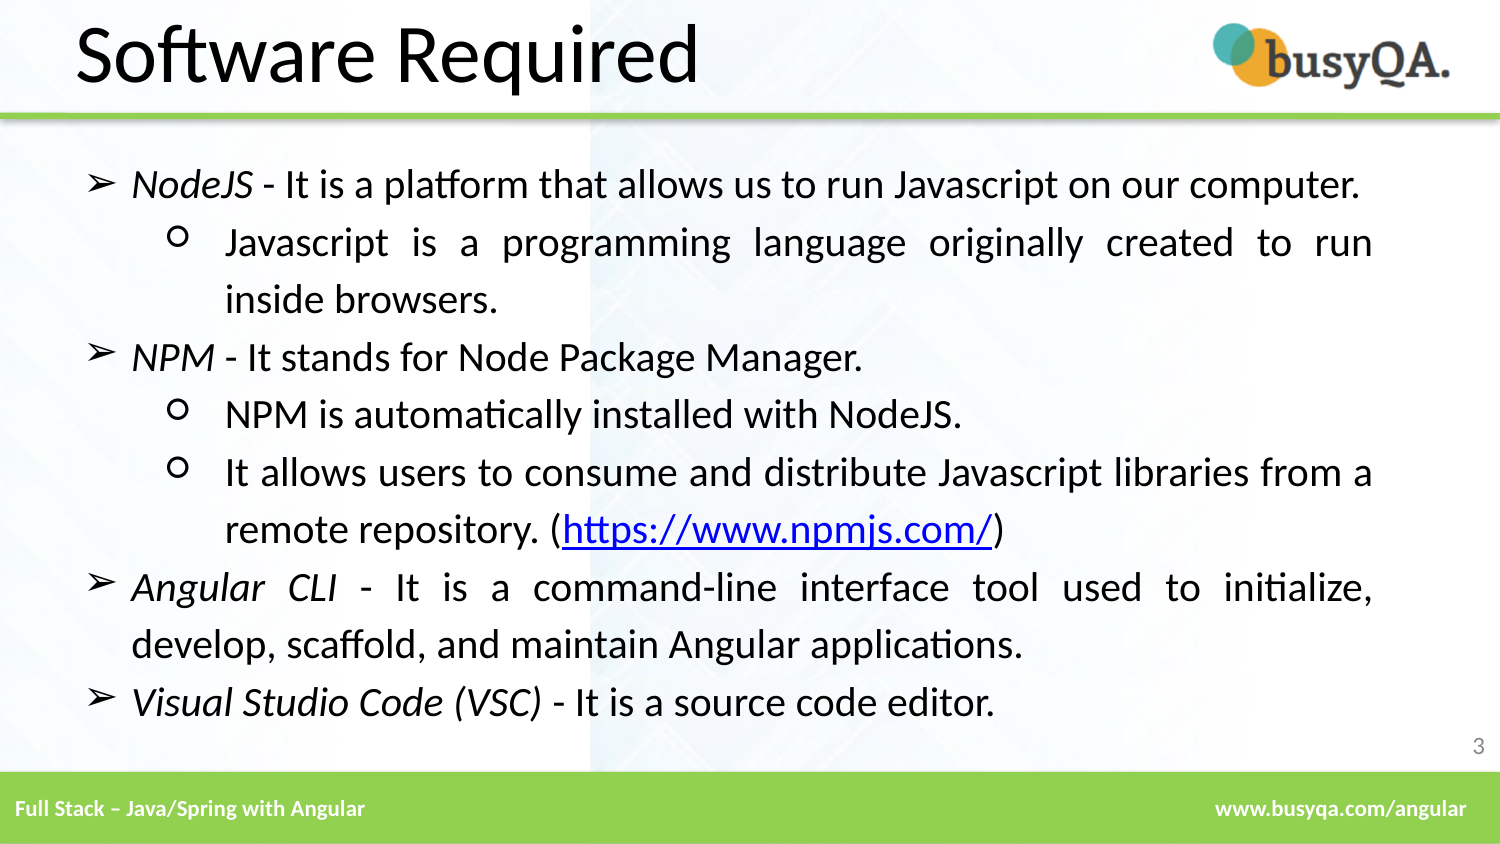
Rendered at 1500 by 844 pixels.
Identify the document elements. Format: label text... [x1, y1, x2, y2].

text_box Software Required [59, 14, 720, 103]
picture [0, 119, 1500, 771]
text_box NodeJS - It is a platform that allows us to run Javascript on our computer. Javascript is a programming language originally created to run inside browsers. NPM - It stands for Node Package Manager. NPM is automatically installed with NodeJS. It allows users to consume and distribute Javascript libraries from a remote repository. (https://www.npmjs.com/) Angular CLI - It is a command-line interface tool used to initialize, develop, scaffold, and maintain Angular applications. Visual Studio Code (VSC) - It is a source code editor. [59, 142, 1390, 744]
picture [0, 0, 1500, 113]
